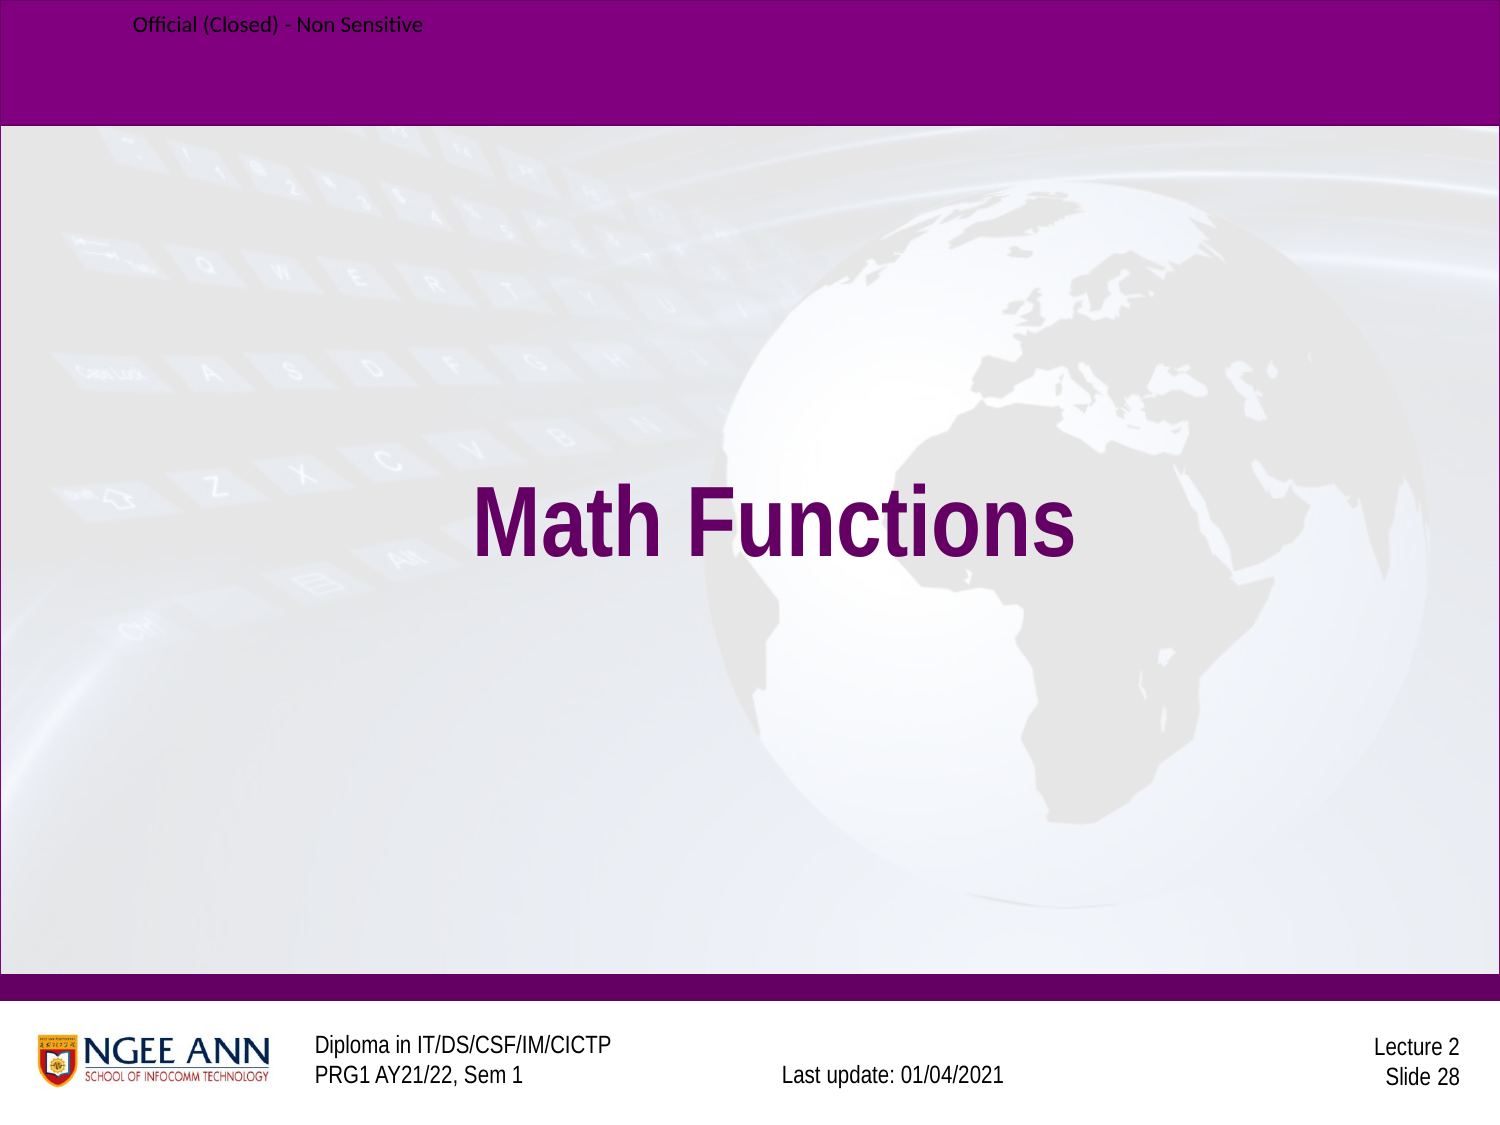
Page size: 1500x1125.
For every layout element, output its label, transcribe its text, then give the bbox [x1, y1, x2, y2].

picture [12, 1012, 294, 1109]
list Math Functions [137, 337, 1413, 584]
